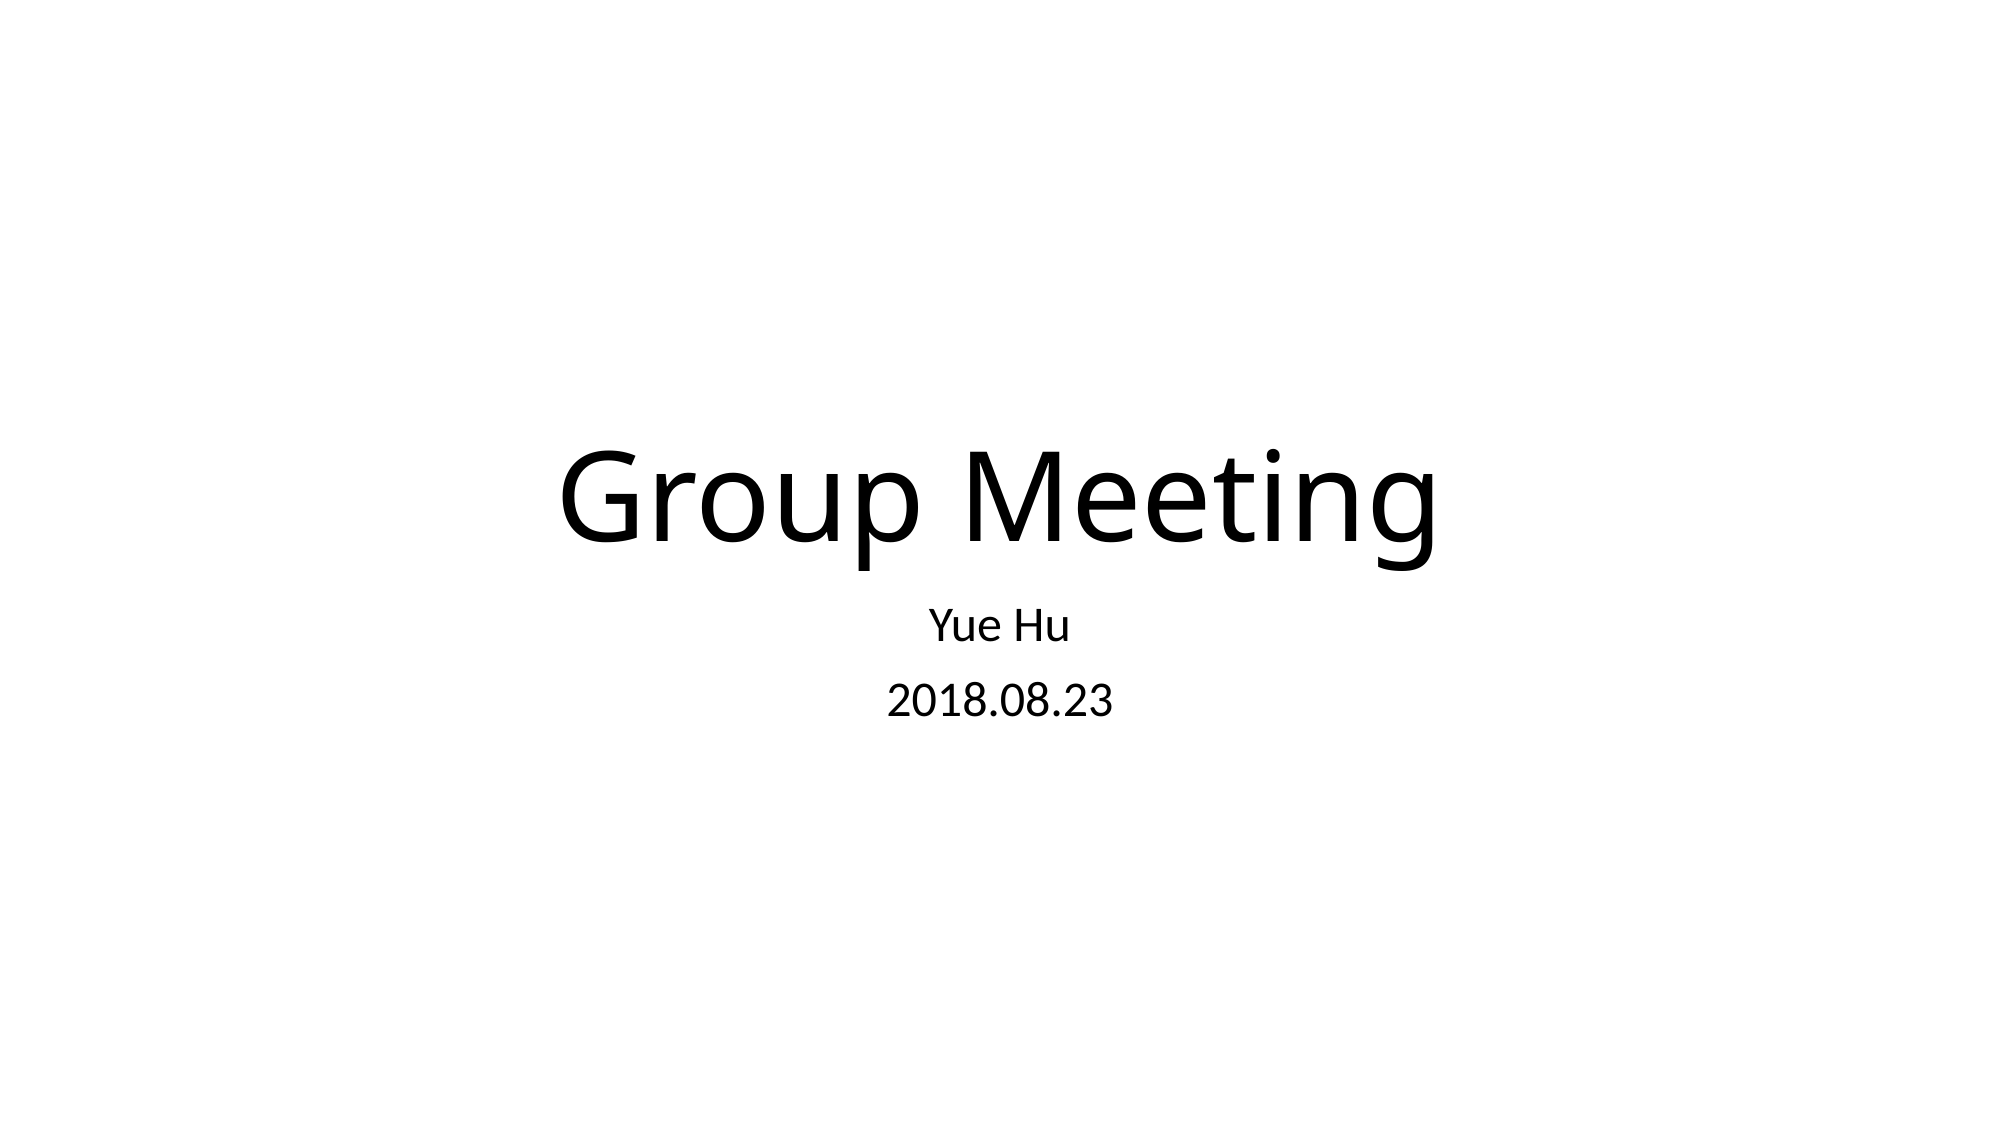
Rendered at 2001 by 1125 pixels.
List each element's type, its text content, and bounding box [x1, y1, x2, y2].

title Group Meeting [249, 184, 1750, 576]
subtitle Yue Hu 2018.08.23 [249, 590, 1750, 863]
